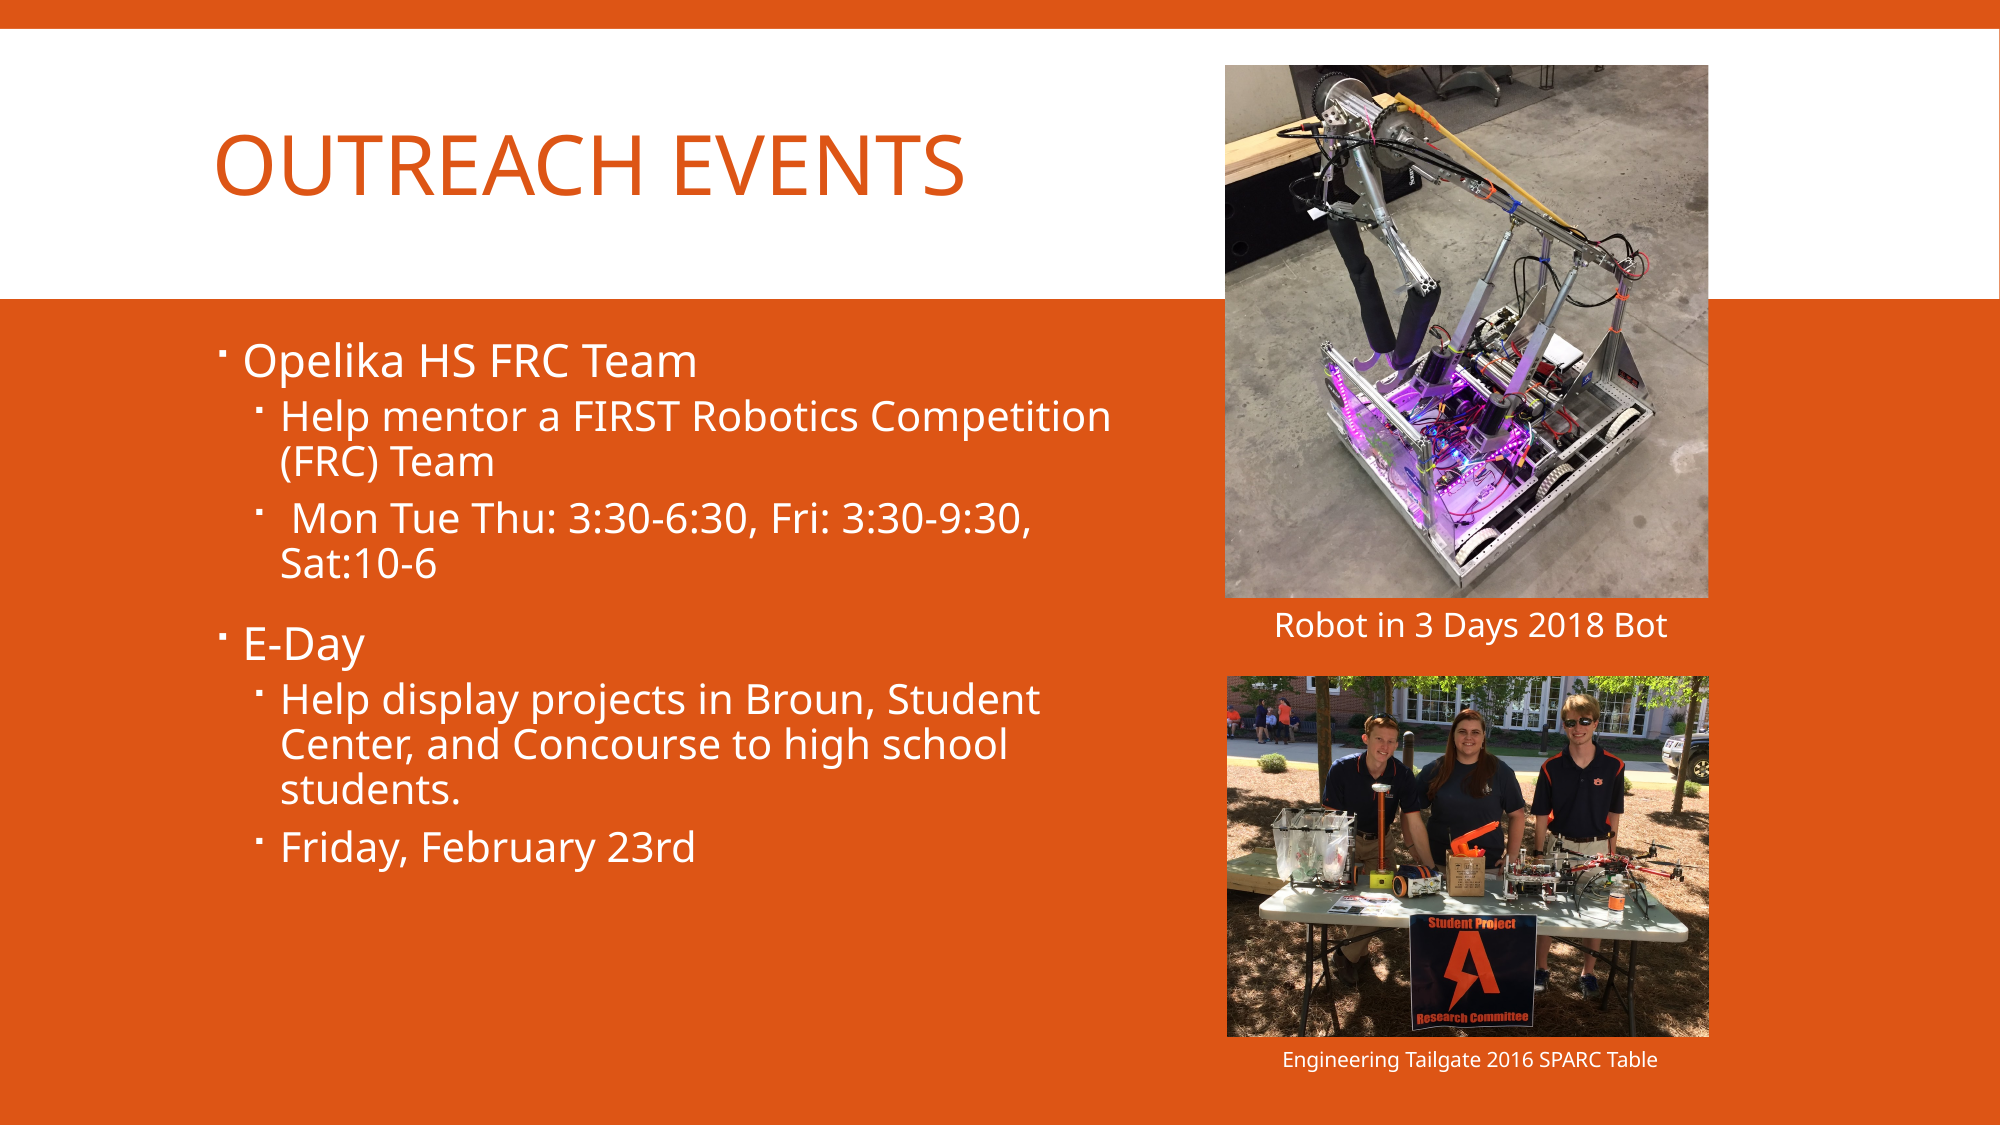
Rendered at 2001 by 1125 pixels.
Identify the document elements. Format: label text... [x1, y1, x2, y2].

text_box Robot in 3 Days 2018 Bot [1246, 607, 1690, 650]
picture [1227, 675, 1709, 1037]
picture [1224, 64, 1709, 599]
list Opelika HS FRC Team Help mentor a FIRST Robotics Competition (FRC) Team Mon Tue Thu: 3:30-6:30, Fri: 3:30-9:30, Sat:10-6 E-Day Help display projects in Broun, Student Center, and Concourse to high school students. Friday, February 23rd [197, 329, 1176, 1020]
text_box Engineering Tailgate 2016 SPARC Table [1246, 1047, 1690, 1092]
title Outreach Events [197, 46, 1803, 295]
